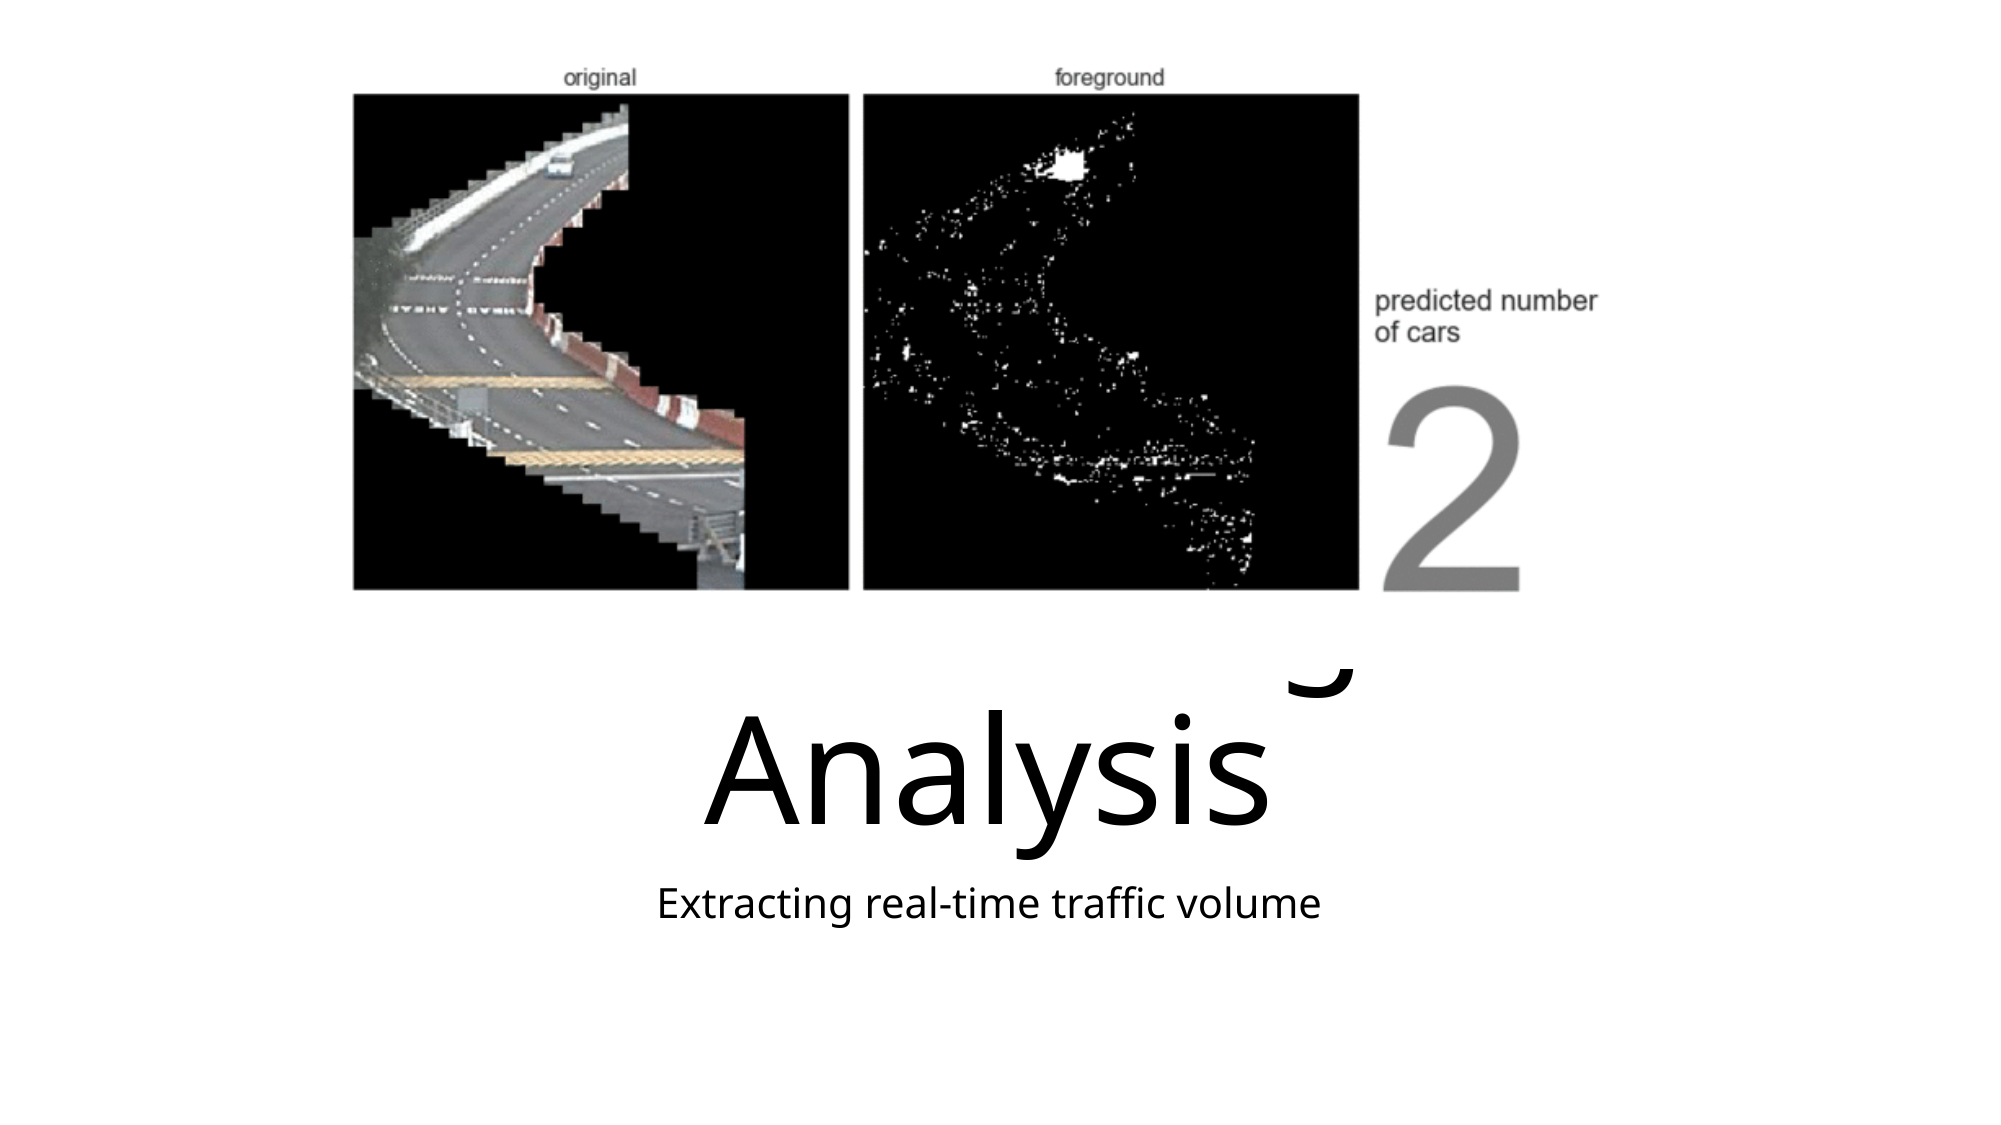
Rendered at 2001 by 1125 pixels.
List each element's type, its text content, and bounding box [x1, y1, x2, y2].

picture [338, 50, 1885, 669]
title Traffic Image Analysis [239, 473, 1740, 865]
subtitle Extracting real-time traffic volume [239, 875, 1740, 1125]
